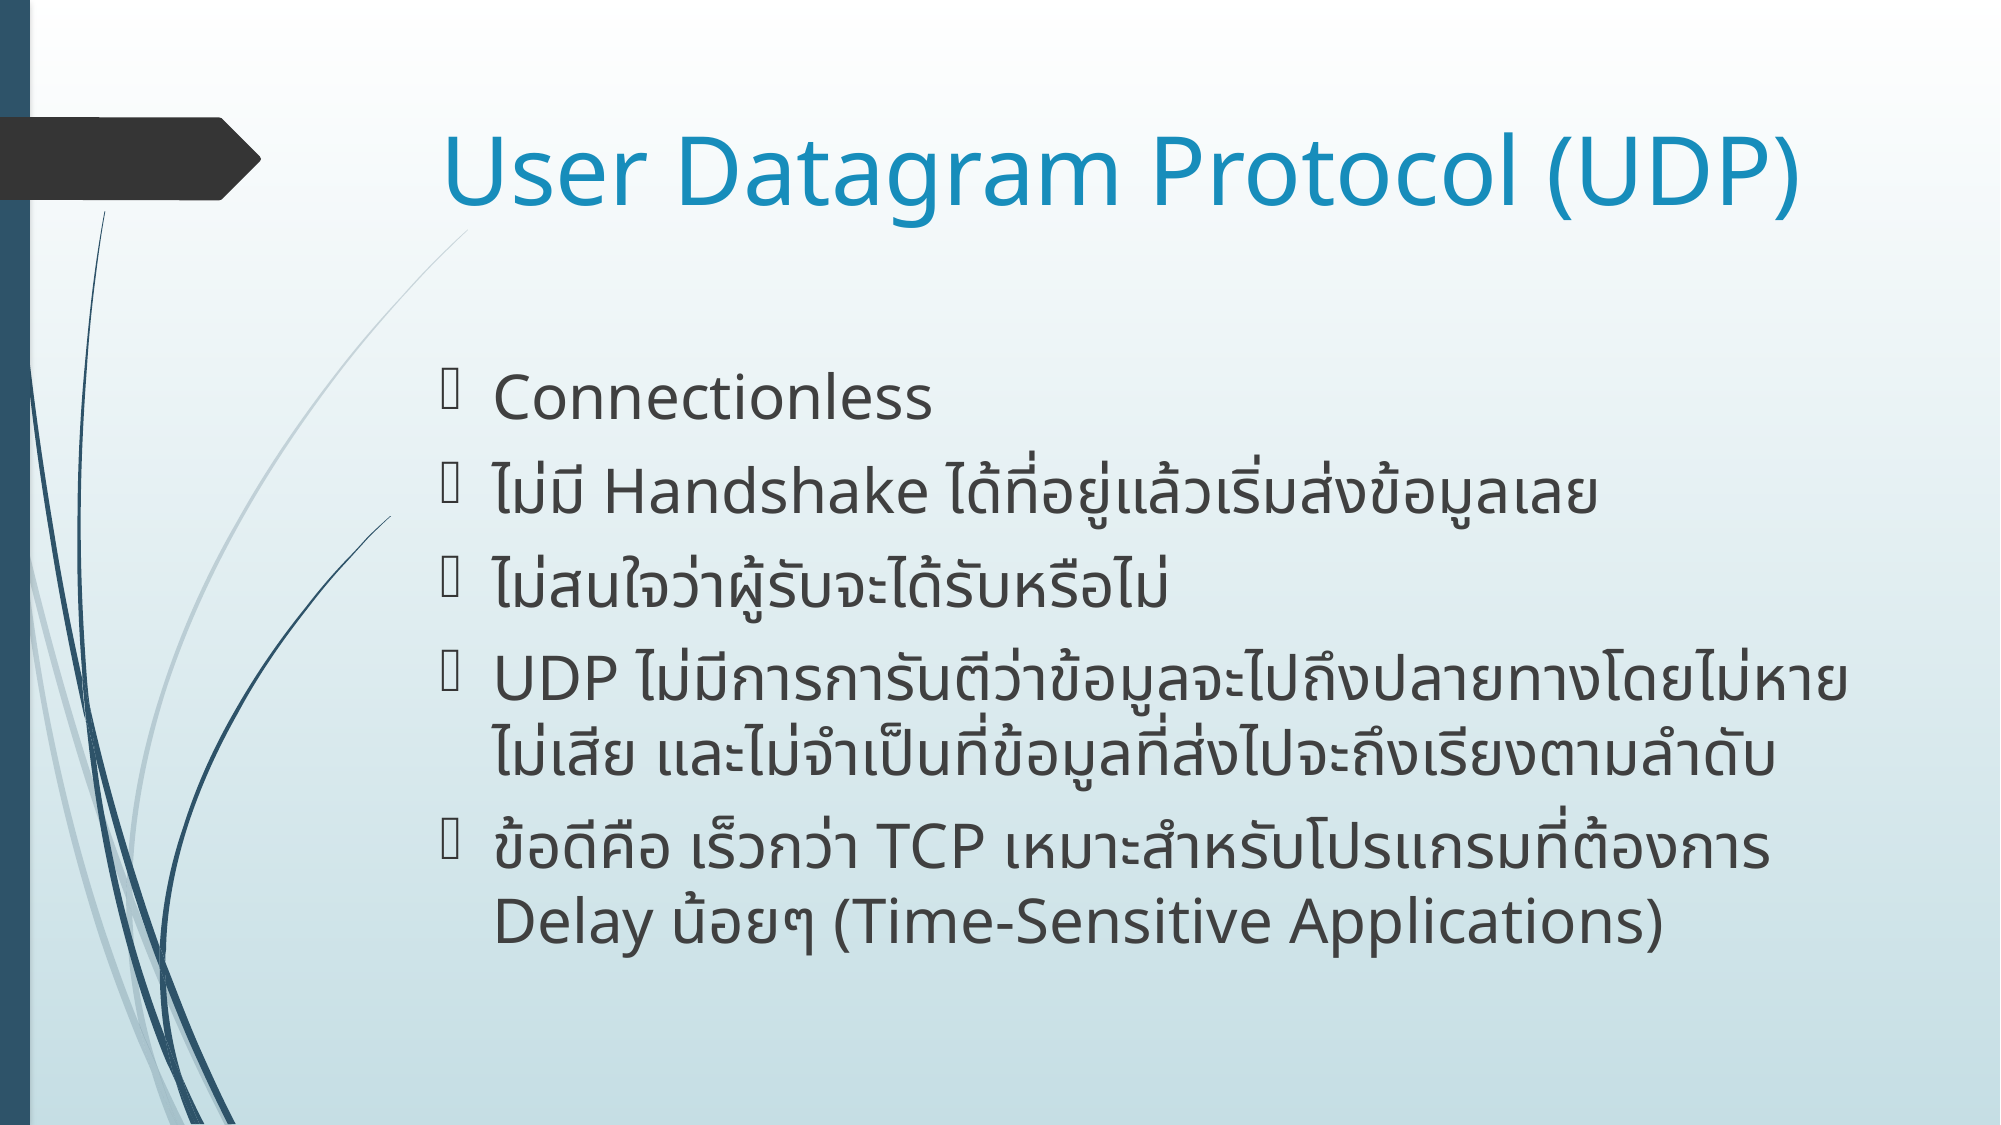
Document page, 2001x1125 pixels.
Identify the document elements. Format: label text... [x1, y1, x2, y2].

title User Datagram Protocol (UDP) [425, 102, 1888, 313]
list Connectionless ไม่มี Handshake ได้ที่อยู่แล้วเริ่มส่งข้อมูลเลย ไม่สนใจว่าผู้รับจะได้รับหรือไม่ UDP ไม่มีการการันตีว่าข้อมูลจะไปถึงปลายทางโดยไม่หาย ไม่เสีย และไม่จำเป็นที่ข้อมูลที่ส่งไปจะถึงเรียงตามลำดับ ข้อดีคือ เร็วกว่า TCP เหมาะสำหรับโปรแกรมที่ต้องการ Delay น้อยๆ (Time-Sensitive Applications) [424, 350, 1888, 970]
